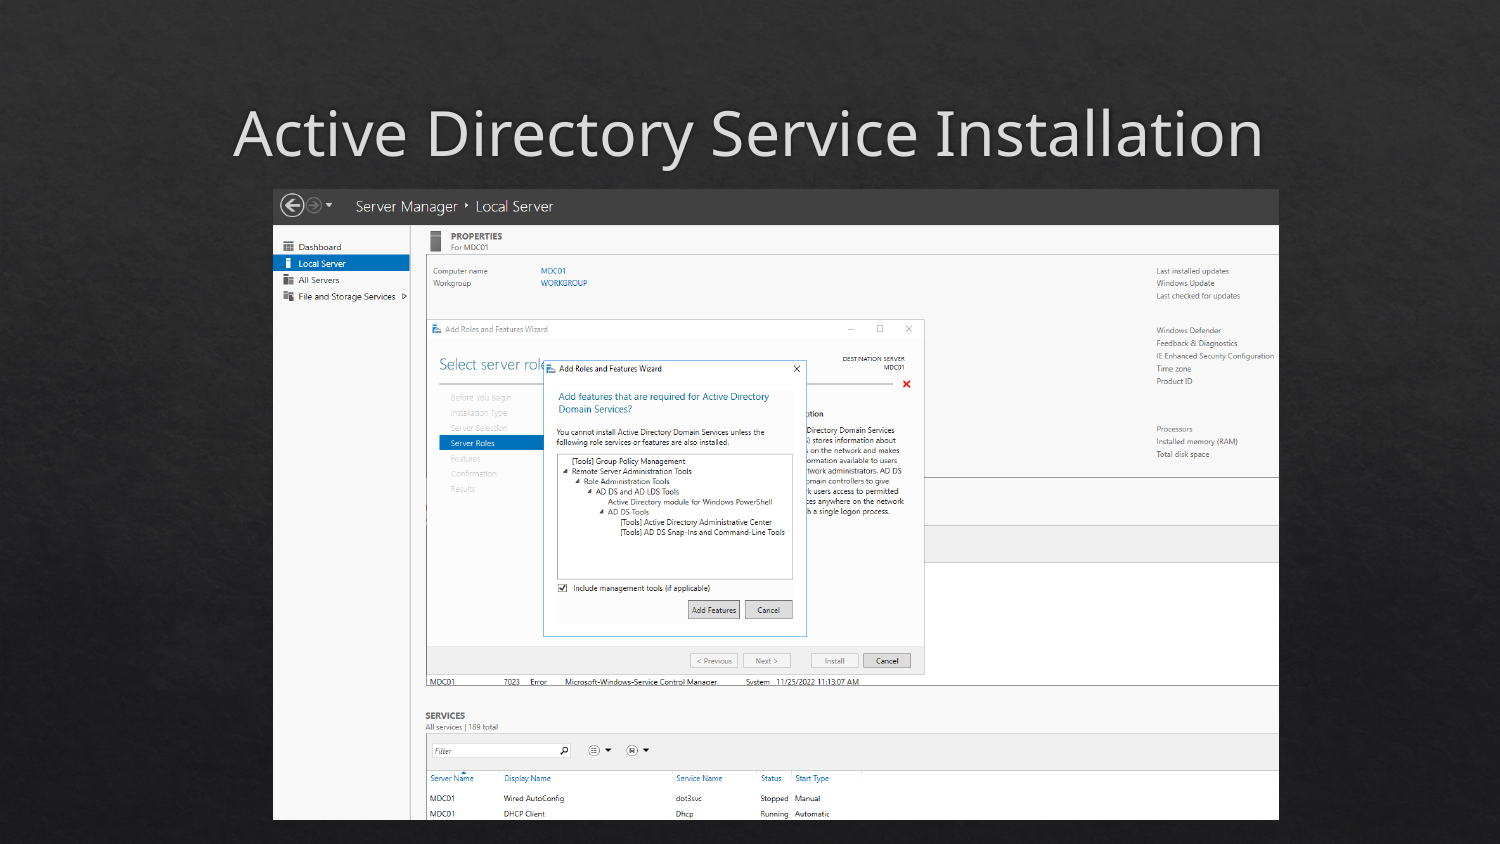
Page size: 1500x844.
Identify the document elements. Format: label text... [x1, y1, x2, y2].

title Active Directory Service Installation [118, 72, 1382, 190]
picture [273, 189, 1280, 821]
